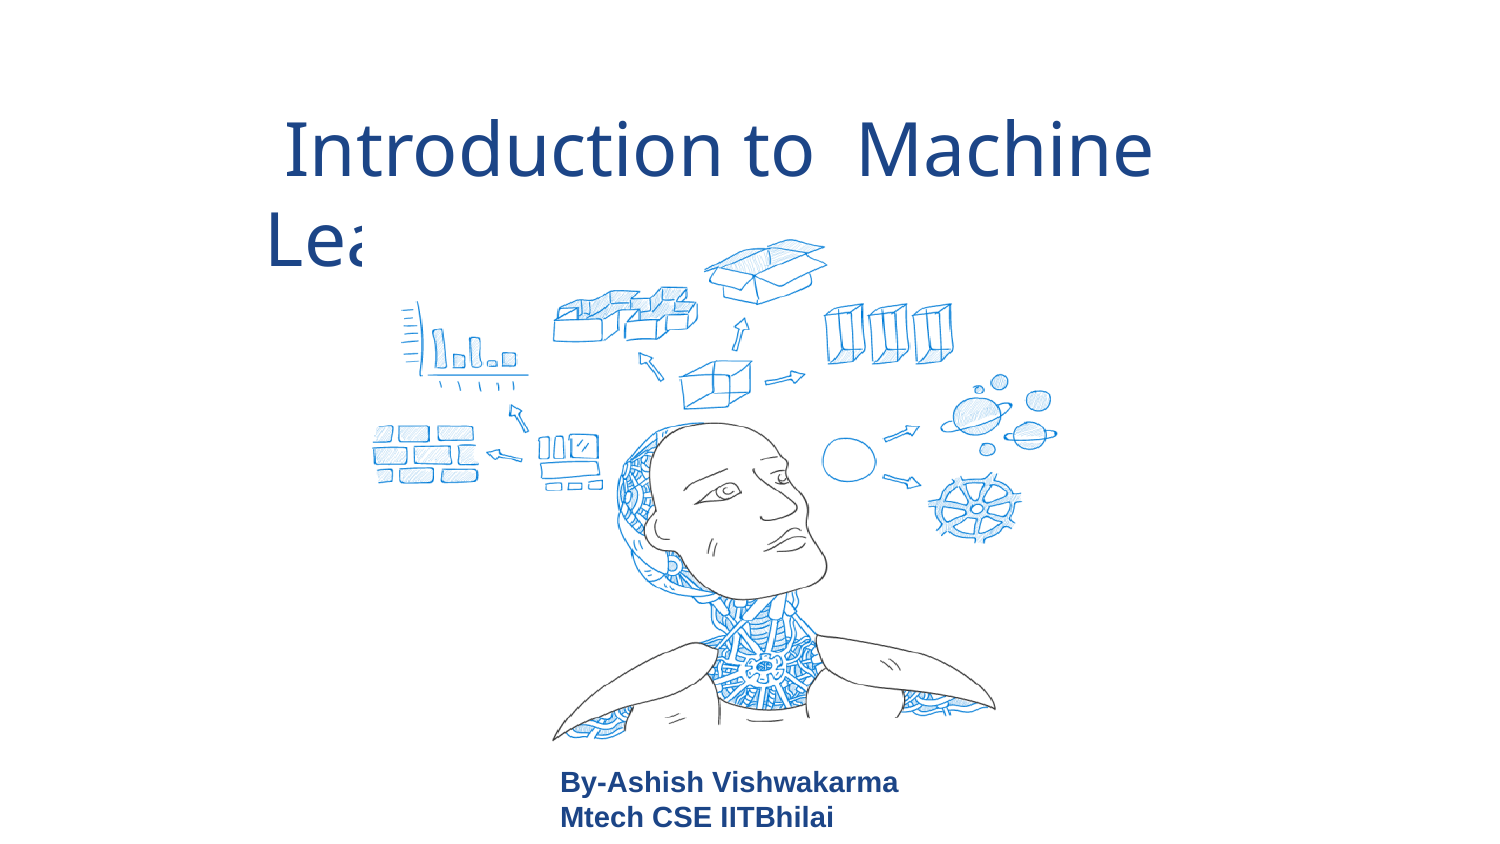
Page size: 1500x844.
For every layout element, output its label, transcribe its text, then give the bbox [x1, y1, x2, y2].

picture [361, 200, 1066, 782]
text_box By-Ashish Vishwakarma Mtech CSE IITBhilai [544, 748, 1200, 834]
title Introduction to Machine Learning [249, 86, 1449, 365]
